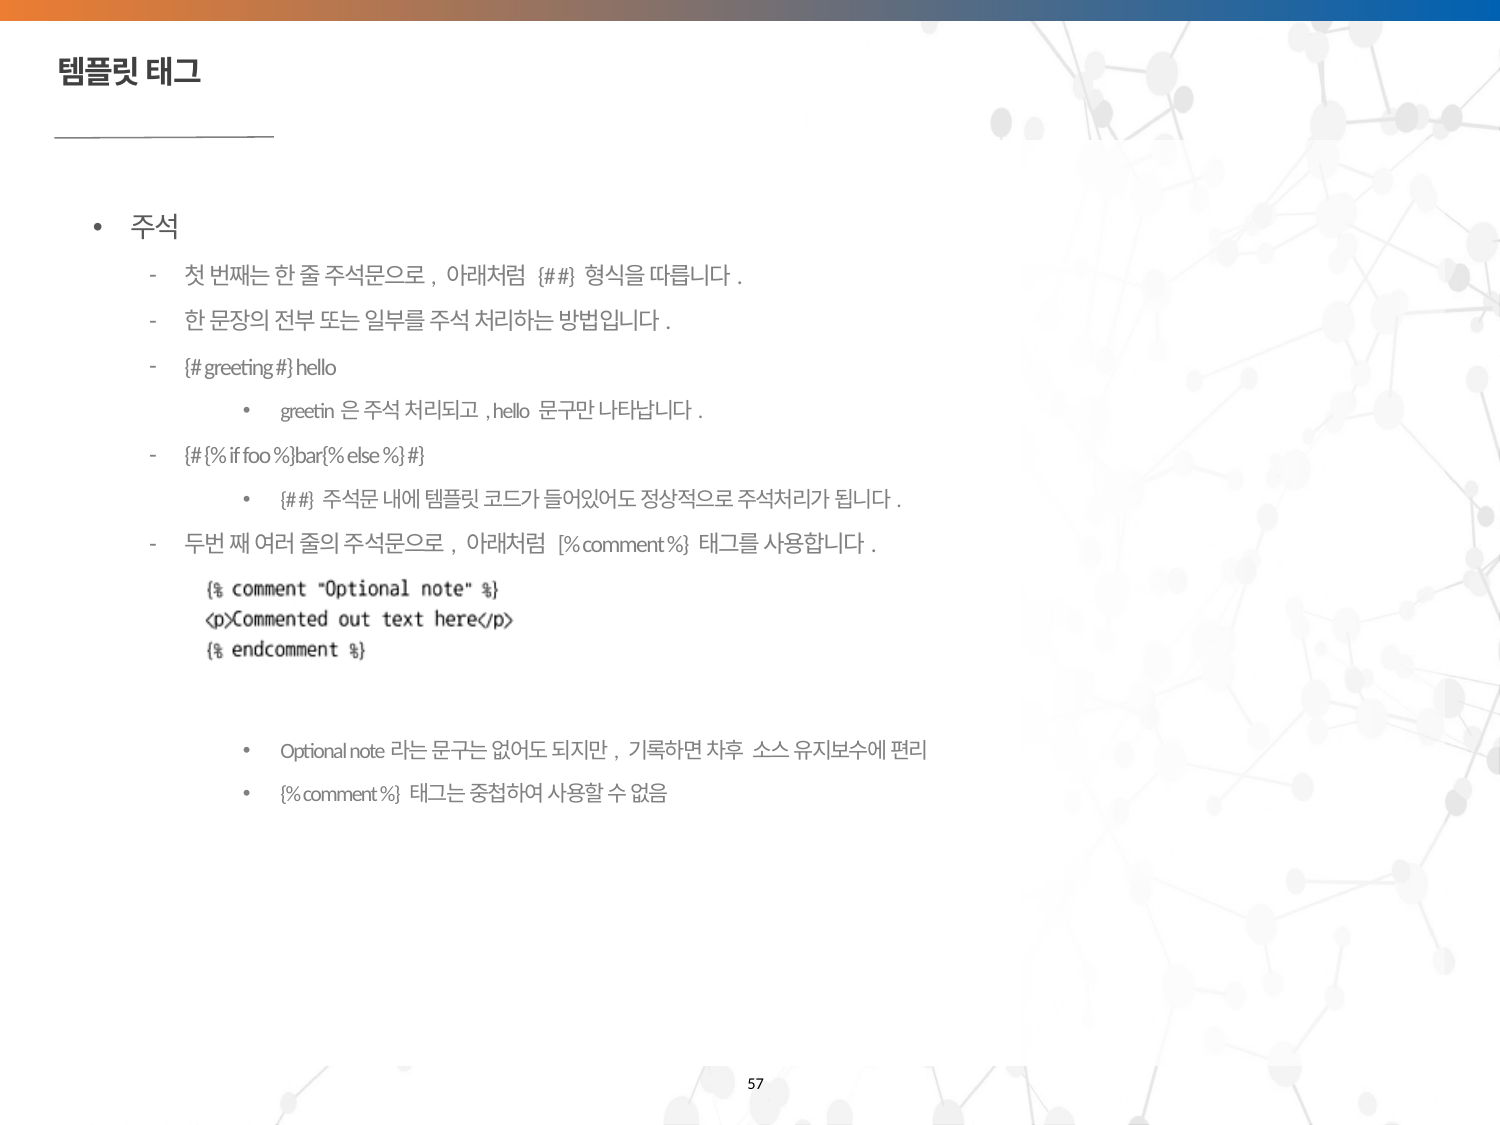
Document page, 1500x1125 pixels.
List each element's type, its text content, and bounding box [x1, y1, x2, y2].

picture [164, 562, 587, 671]
list 주석 첫 번째는 한 줄 주석문으로, 아래처럼 {# #} 형식을 따릅니다. 한 문장의 전부 또는 일부를 주석 처리하는 방법입니다. {# greeting #} hello greetin은 주석 처리되고, hello 문구만 나타납니다. {# {% if foo %}bar{% else %} #} {# #} 주석문 내에 템플릿 코드가 들어있어도 정상적으로 주석처리가 됩니다. 두번 째 여러 줄의 주석문으로, 아래처럼 [% comment %} 태그를 사용합니다. Optional note라는 문구는 없어도 되지만, 기록하면 차후 소스 유지보수에 편리 {% comment %} 태그는 중첩하여 사용할 수 없음 [78, 193, 1433, 1035]
slide_number 57 [586, 1065, 925, 1125]
title 템플릿 태그 [42, 49, 872, 117]
